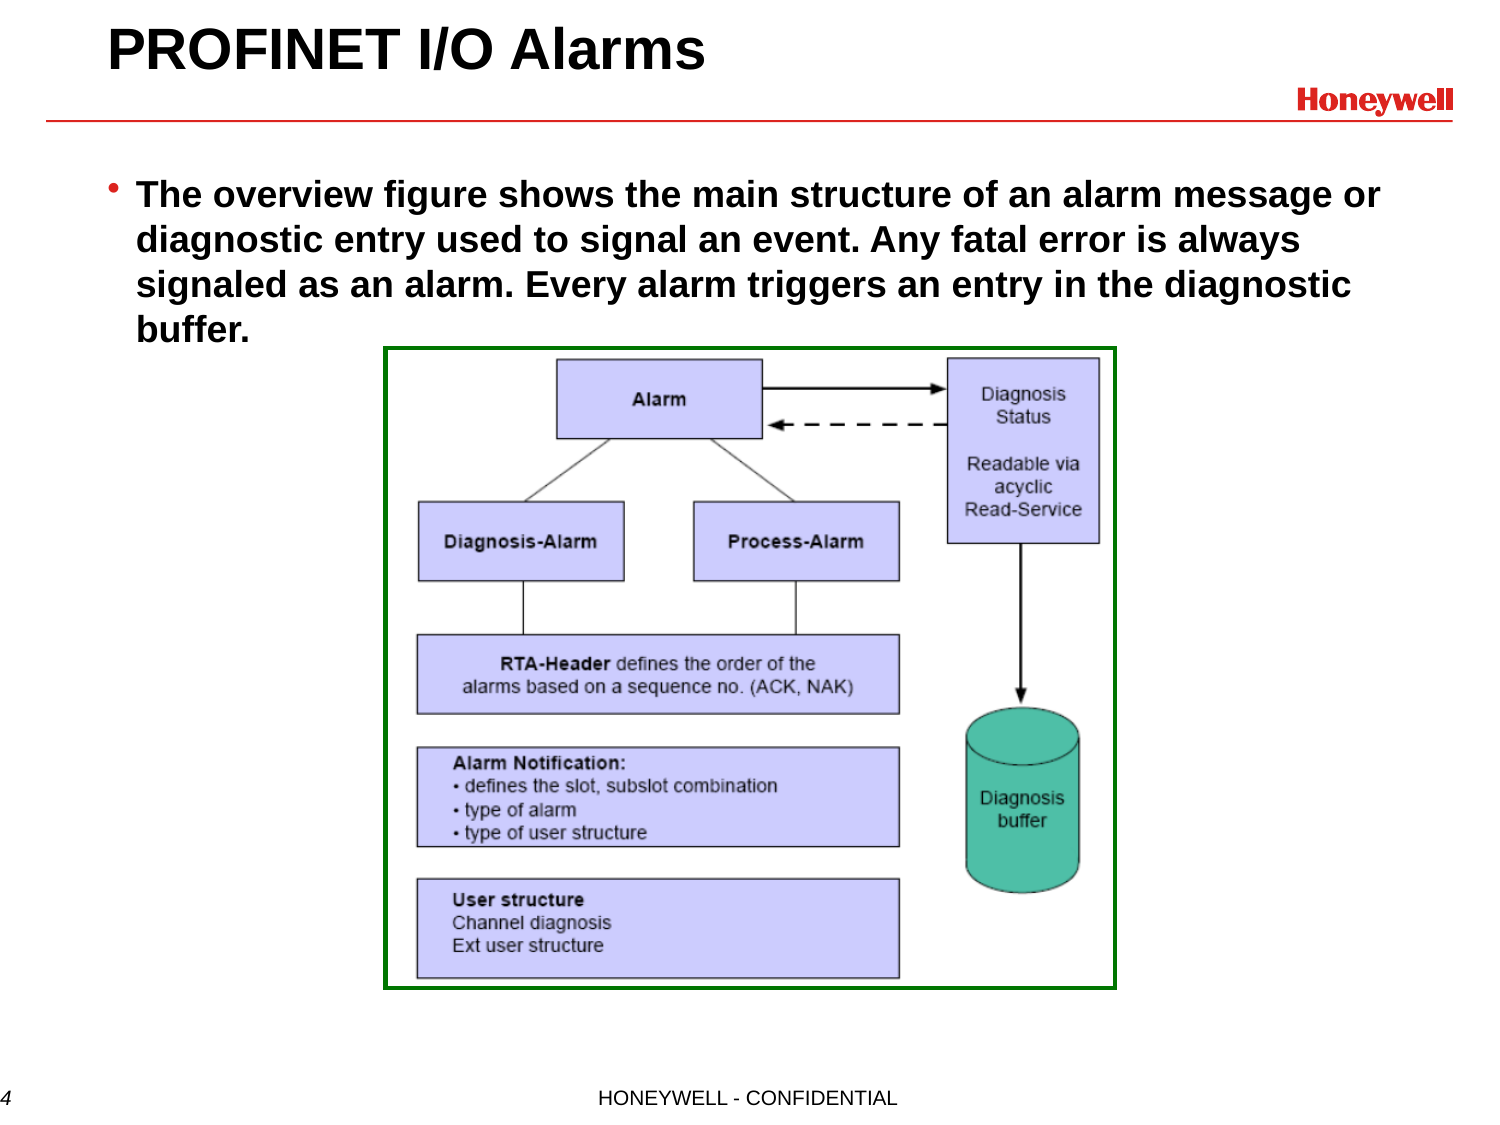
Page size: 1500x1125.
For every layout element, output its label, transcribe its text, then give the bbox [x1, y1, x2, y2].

list The overview figure shows the main structure of an alarm message or diagnostic entry used to signal an event. Any fatal error is always signaled as an alarm. Every alarm triggers an entry in the diagnostic buffer. [91, 162, 1405, 989]
picture [387, 349, 1113, 987]
title PROFINET I/O Alarms [91, 16, 1405, 95]
